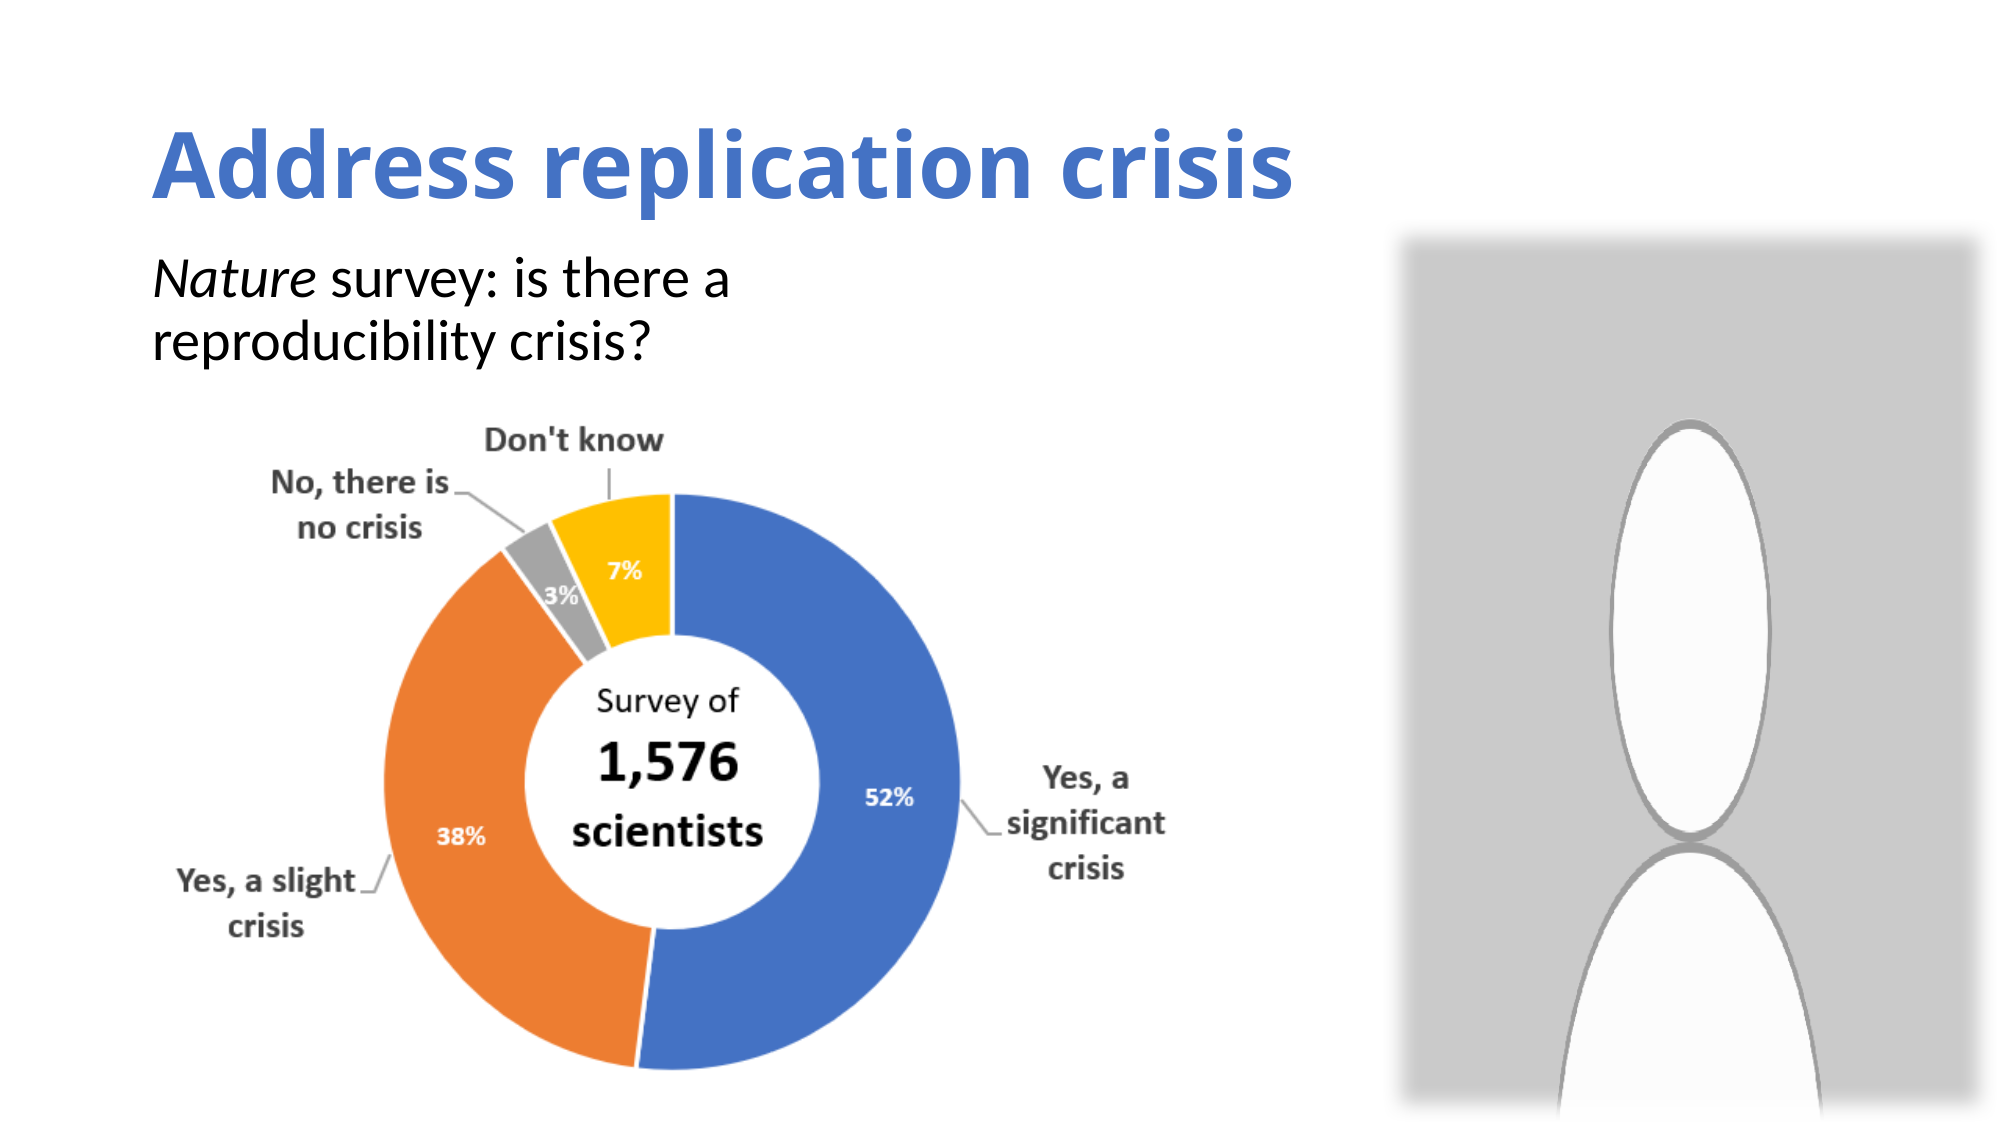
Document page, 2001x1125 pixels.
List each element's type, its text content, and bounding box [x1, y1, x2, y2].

picture [1381, 217, 2000, 1125]
picture [137, 417, 1229, 1125]
title Address replication crisis [137, 59, 1863, 239]
list Nature survey: is there a reproducibility crisis? [137, 239, 1381, 954]
